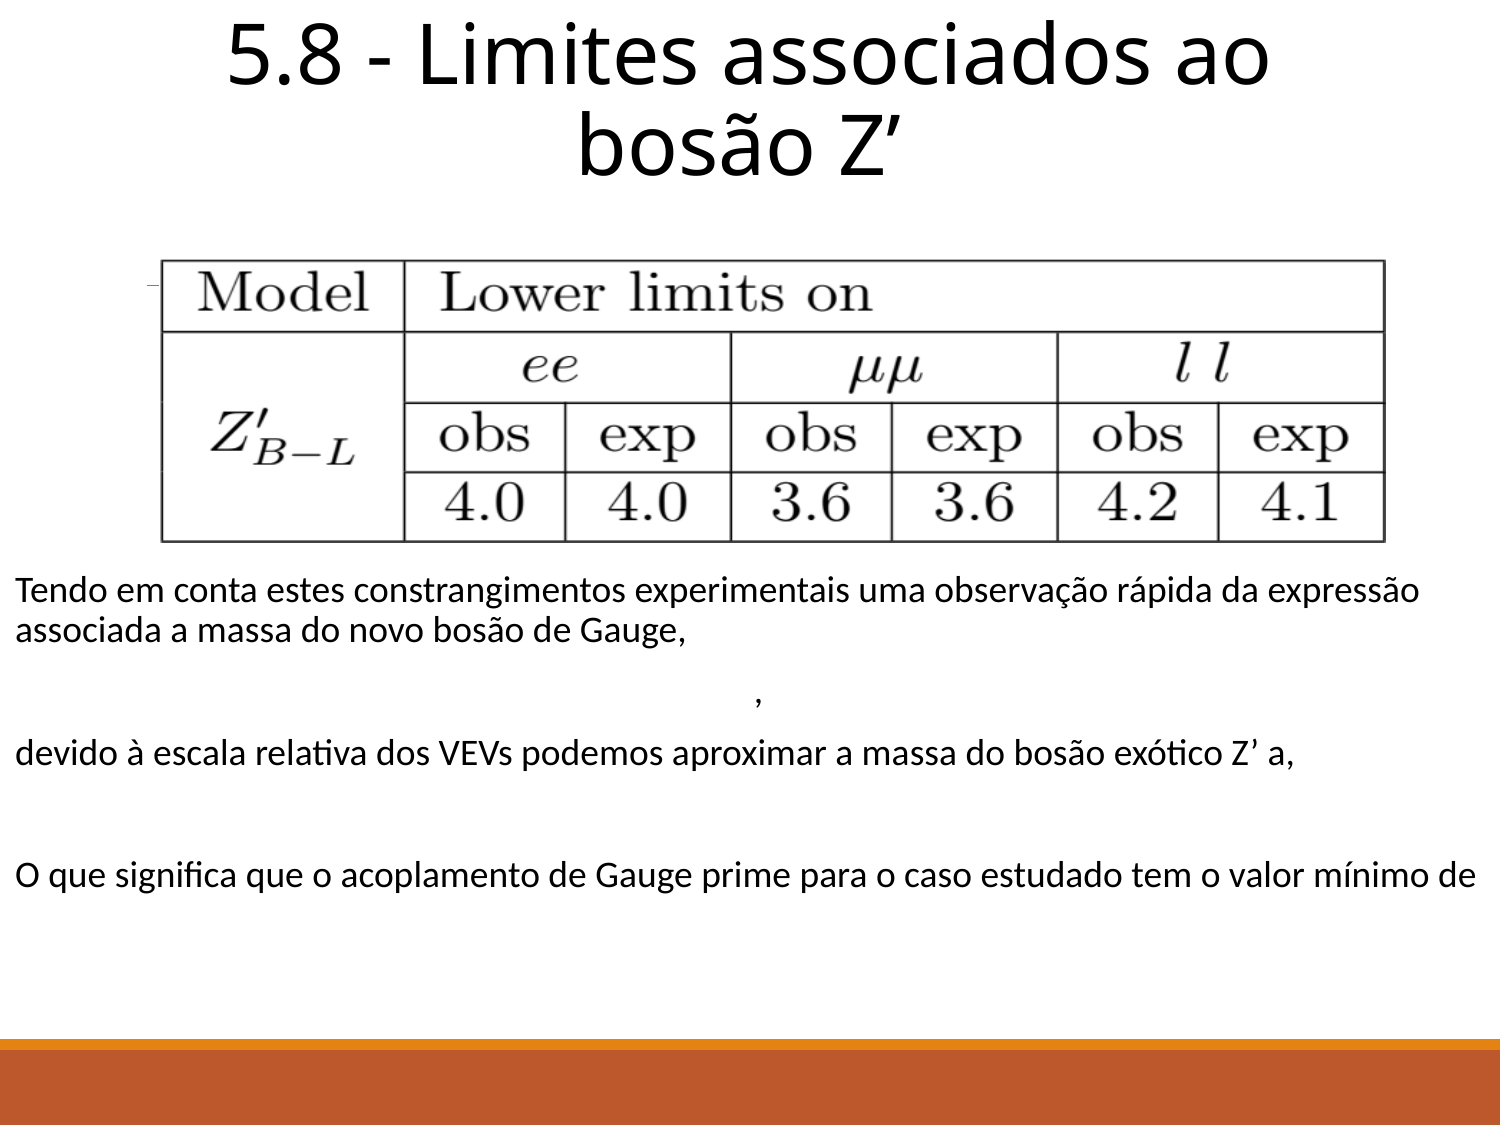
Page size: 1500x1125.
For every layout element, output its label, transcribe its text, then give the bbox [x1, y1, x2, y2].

picture [158, 259, 1386, 544]
text_box 5.8 - Limites associados ao bosão Z’ [87, 2, 1413, 201]
